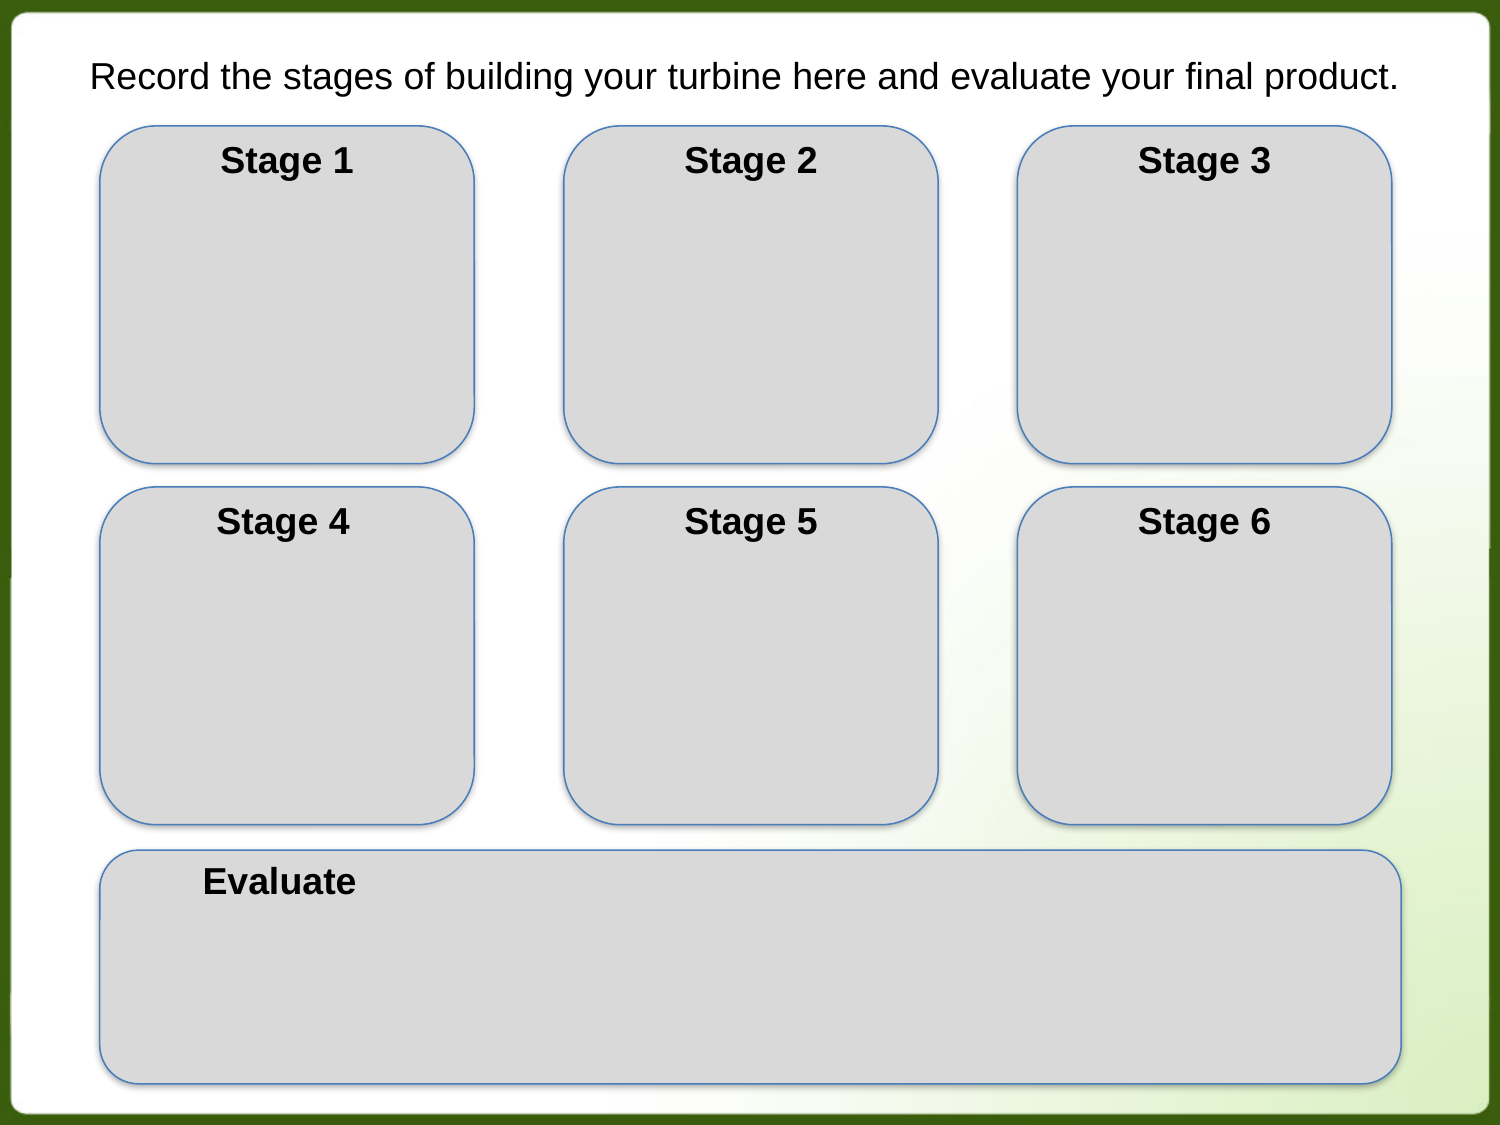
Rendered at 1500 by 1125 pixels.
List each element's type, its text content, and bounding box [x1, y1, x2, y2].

text_box [99, 125, 476, 465]
text_box [1016, 486, 1393, 826]
picture [0, 105, 1500, 1125]
text_box [1016, 125, 1393, 465]
text_box Record the stages of building your turbine here and evaluate your final product. [0, 44, 1500, 105]
text_box Stage 6 [1089, 490, 1320, 550]
text_box Stage 2 [635, 128, 867, 189]
text_box Stage 4 [167, 490, 399, 550]
picture [0, 0, 1500, 44]
text_box [562, 125, 939, 465]
text_box Stage 1 [171, 128, 403, 189]
text_box [99, 486, 476, 826]
text_box Stage 3 [1089, 128, 1320, 189]
text_box Evaluate [107, 850, 452, 910]
text_box Stage 5 [635, 490, 867, 550]
text_box [562, 486, 939, 826]
text_box [98, 849, 1402, 1085]
